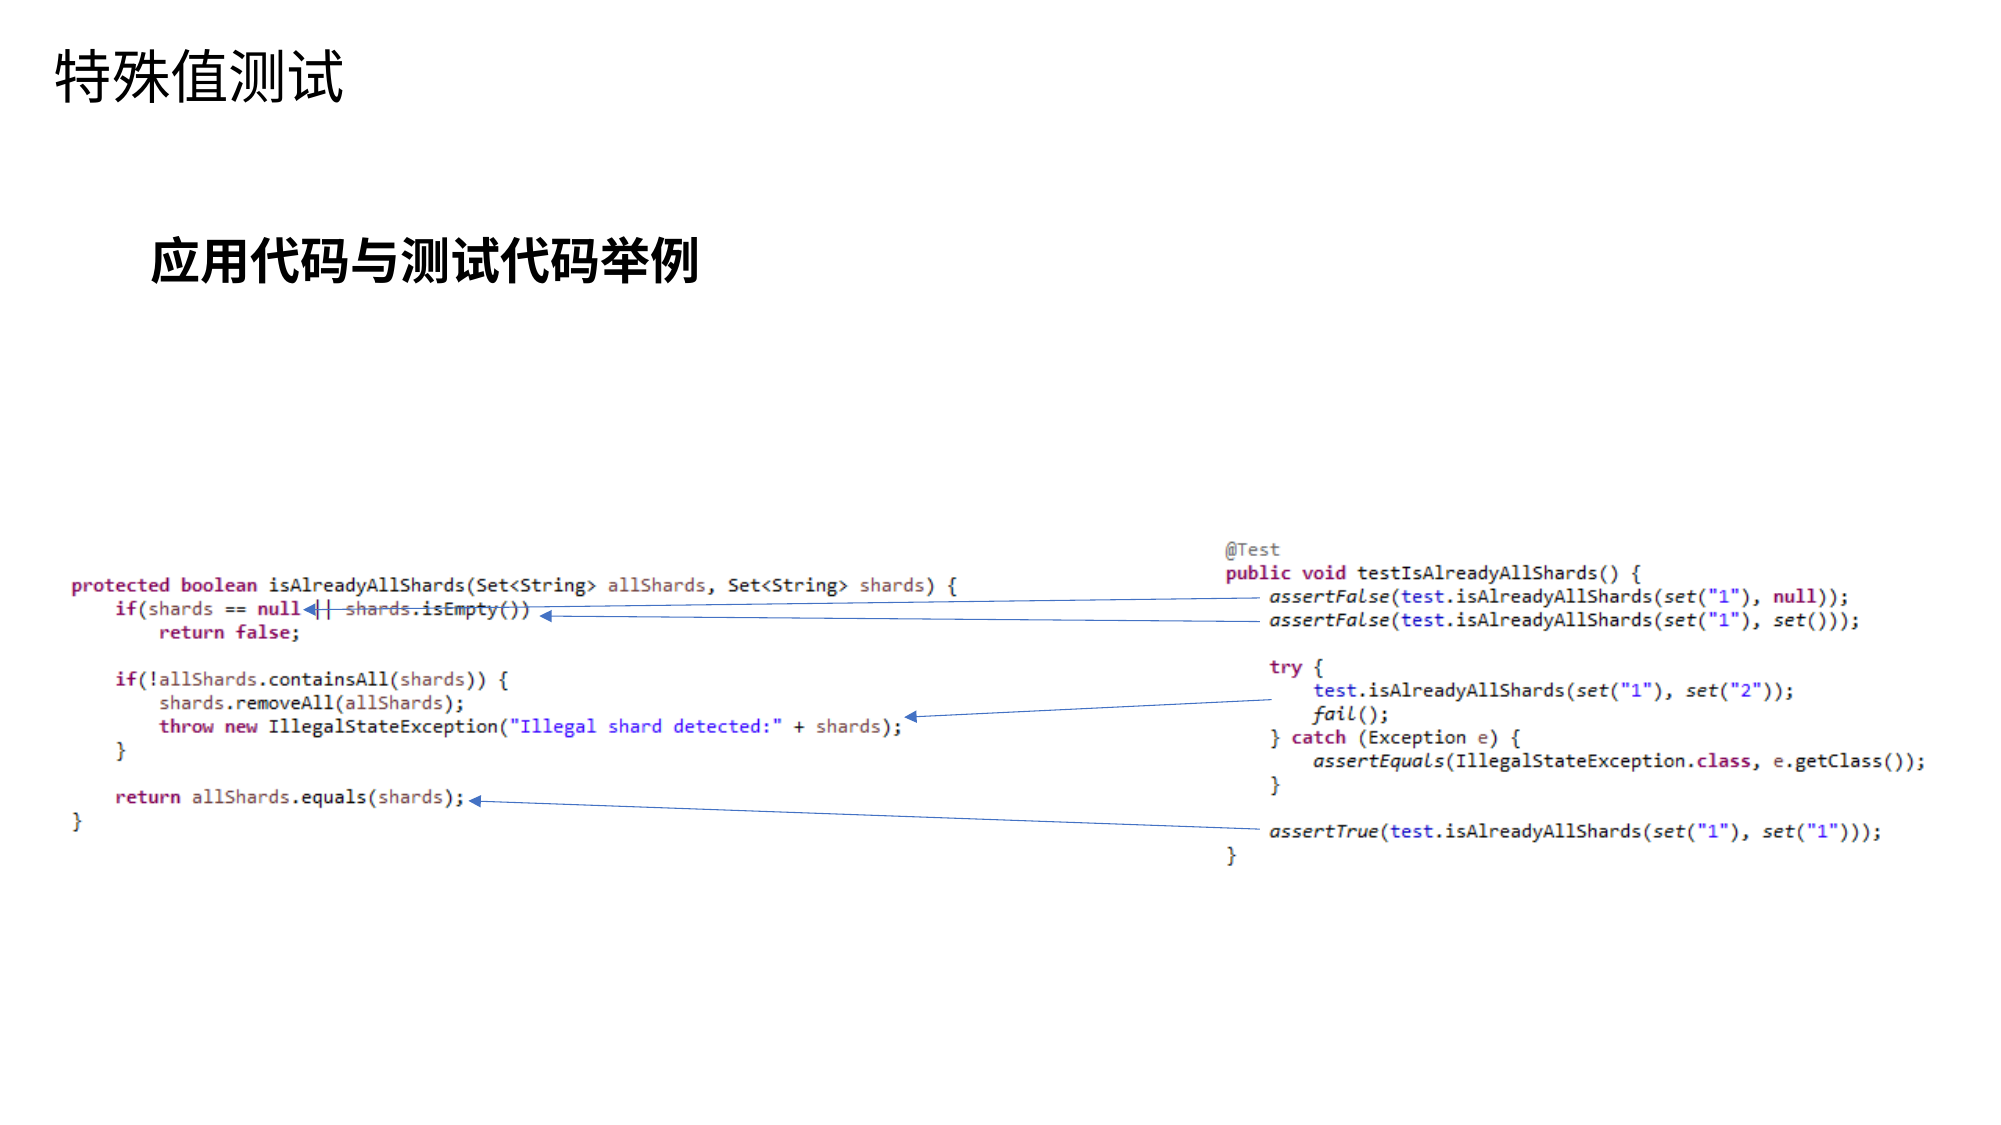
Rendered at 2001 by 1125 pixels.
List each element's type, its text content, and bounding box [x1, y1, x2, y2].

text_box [904, 699, 1272, 718]
picture [1190, 520, 1969, 891]
text_box 应用代码与测试代码举例 [135, 192, 789, 295]
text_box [468, 800, 1260, 830]
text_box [302, 597, 1260, 610]
picture [31, 562, 1066, 849]
text_box 特殊值测试 [39, 40, 1281, 147]
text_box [539, 615, 1260, 622]
